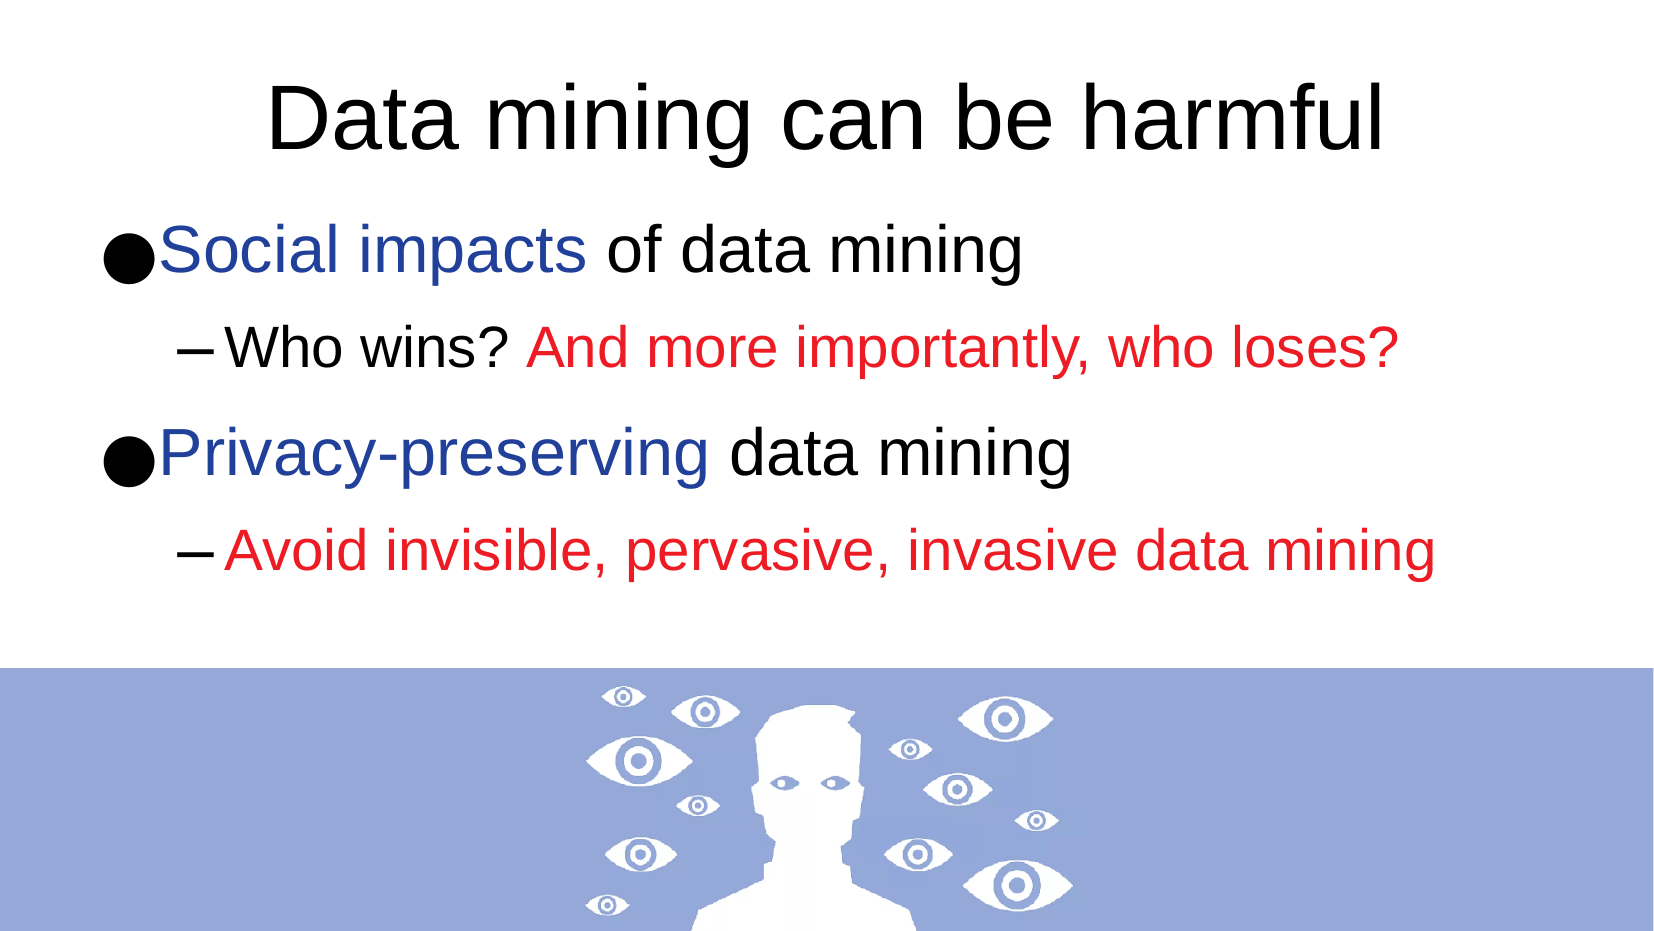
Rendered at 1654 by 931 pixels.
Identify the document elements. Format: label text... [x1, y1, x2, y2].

text_box Data mining can be harmful [82, 31, 1571, 195]
text_box Social impacts of data mining Who wins? And more importantly, who loses? Privacy-preserving data mining Avoid invisible, pervasive, invasive data mining [82, 205, 1571, 666]
picture [0, 668, 1654, 931]
